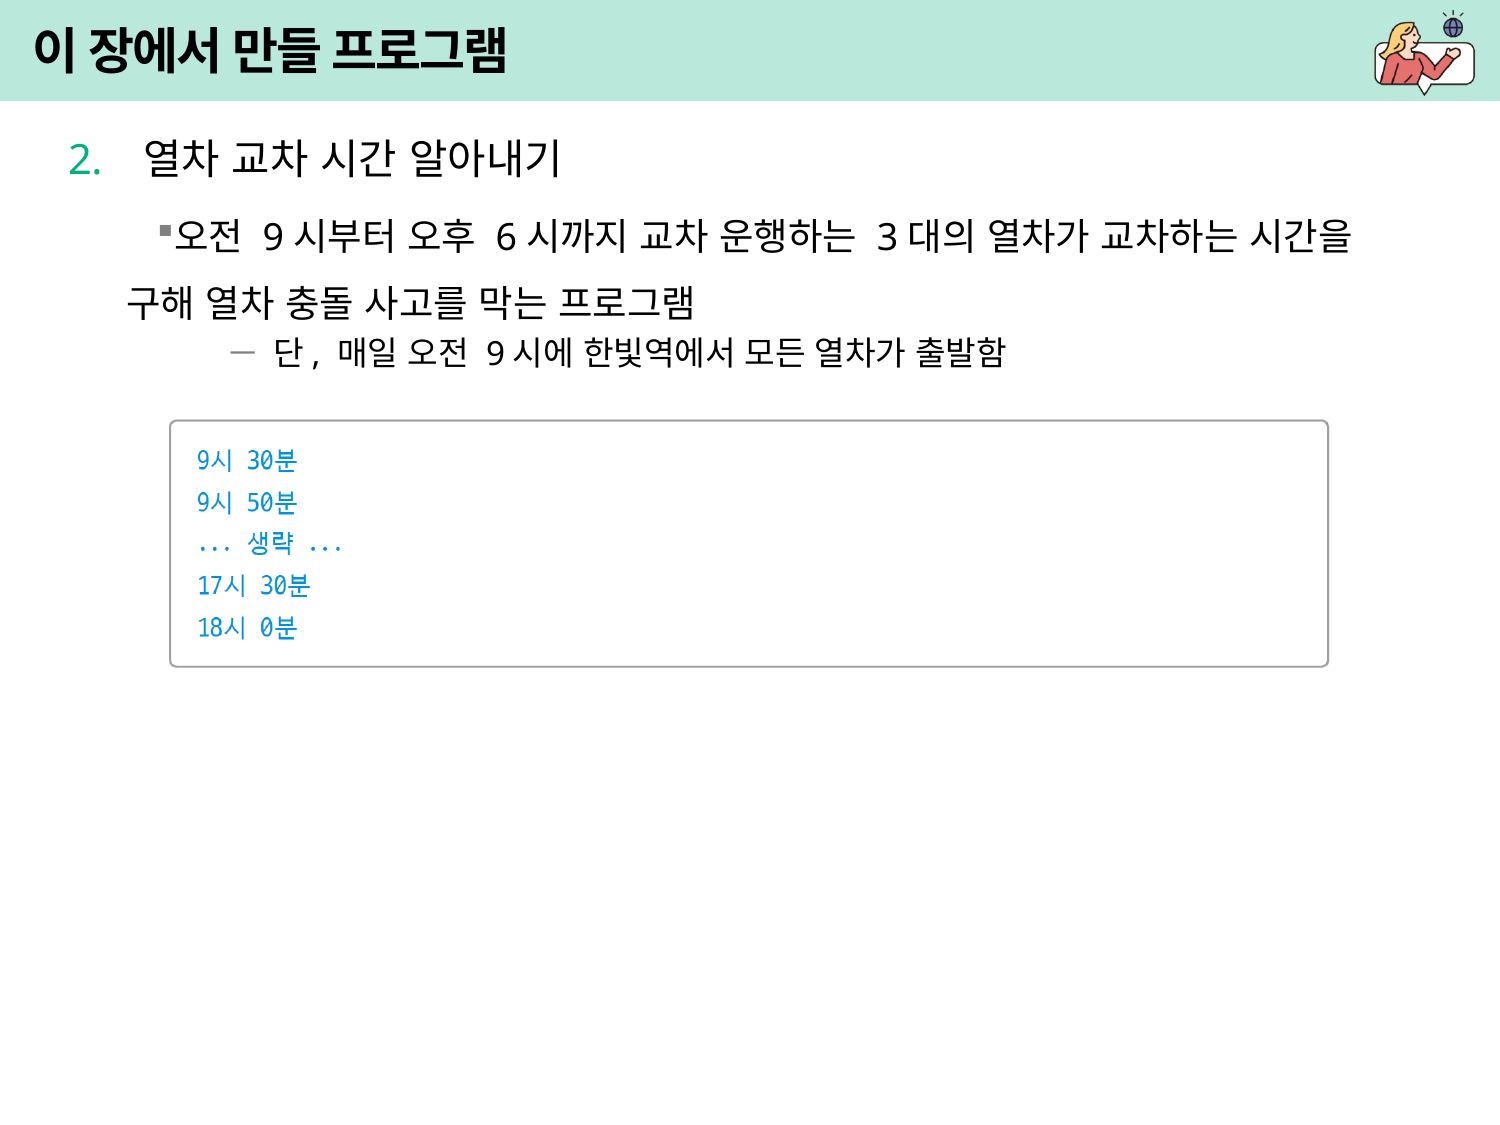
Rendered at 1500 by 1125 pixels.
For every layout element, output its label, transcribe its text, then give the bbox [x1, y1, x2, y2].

title 이 장에서 만들 프로그램 [17, 10, 1295, 89]
picture [1359, 0, 1500, 97]
list 열차 교차 시간 알아내기 오전 9시부터 오후 6시까지 교차 운행하는 3대의 열차가 교차하는 시간을 구해 열차 충돌 사고를 막는 프로그램 단, 매일 오전 9시에 한빛역에서 모든 열차가 출발함 [53, 125, 1425, 1005]
picture [166, 417, 1333, 670]
